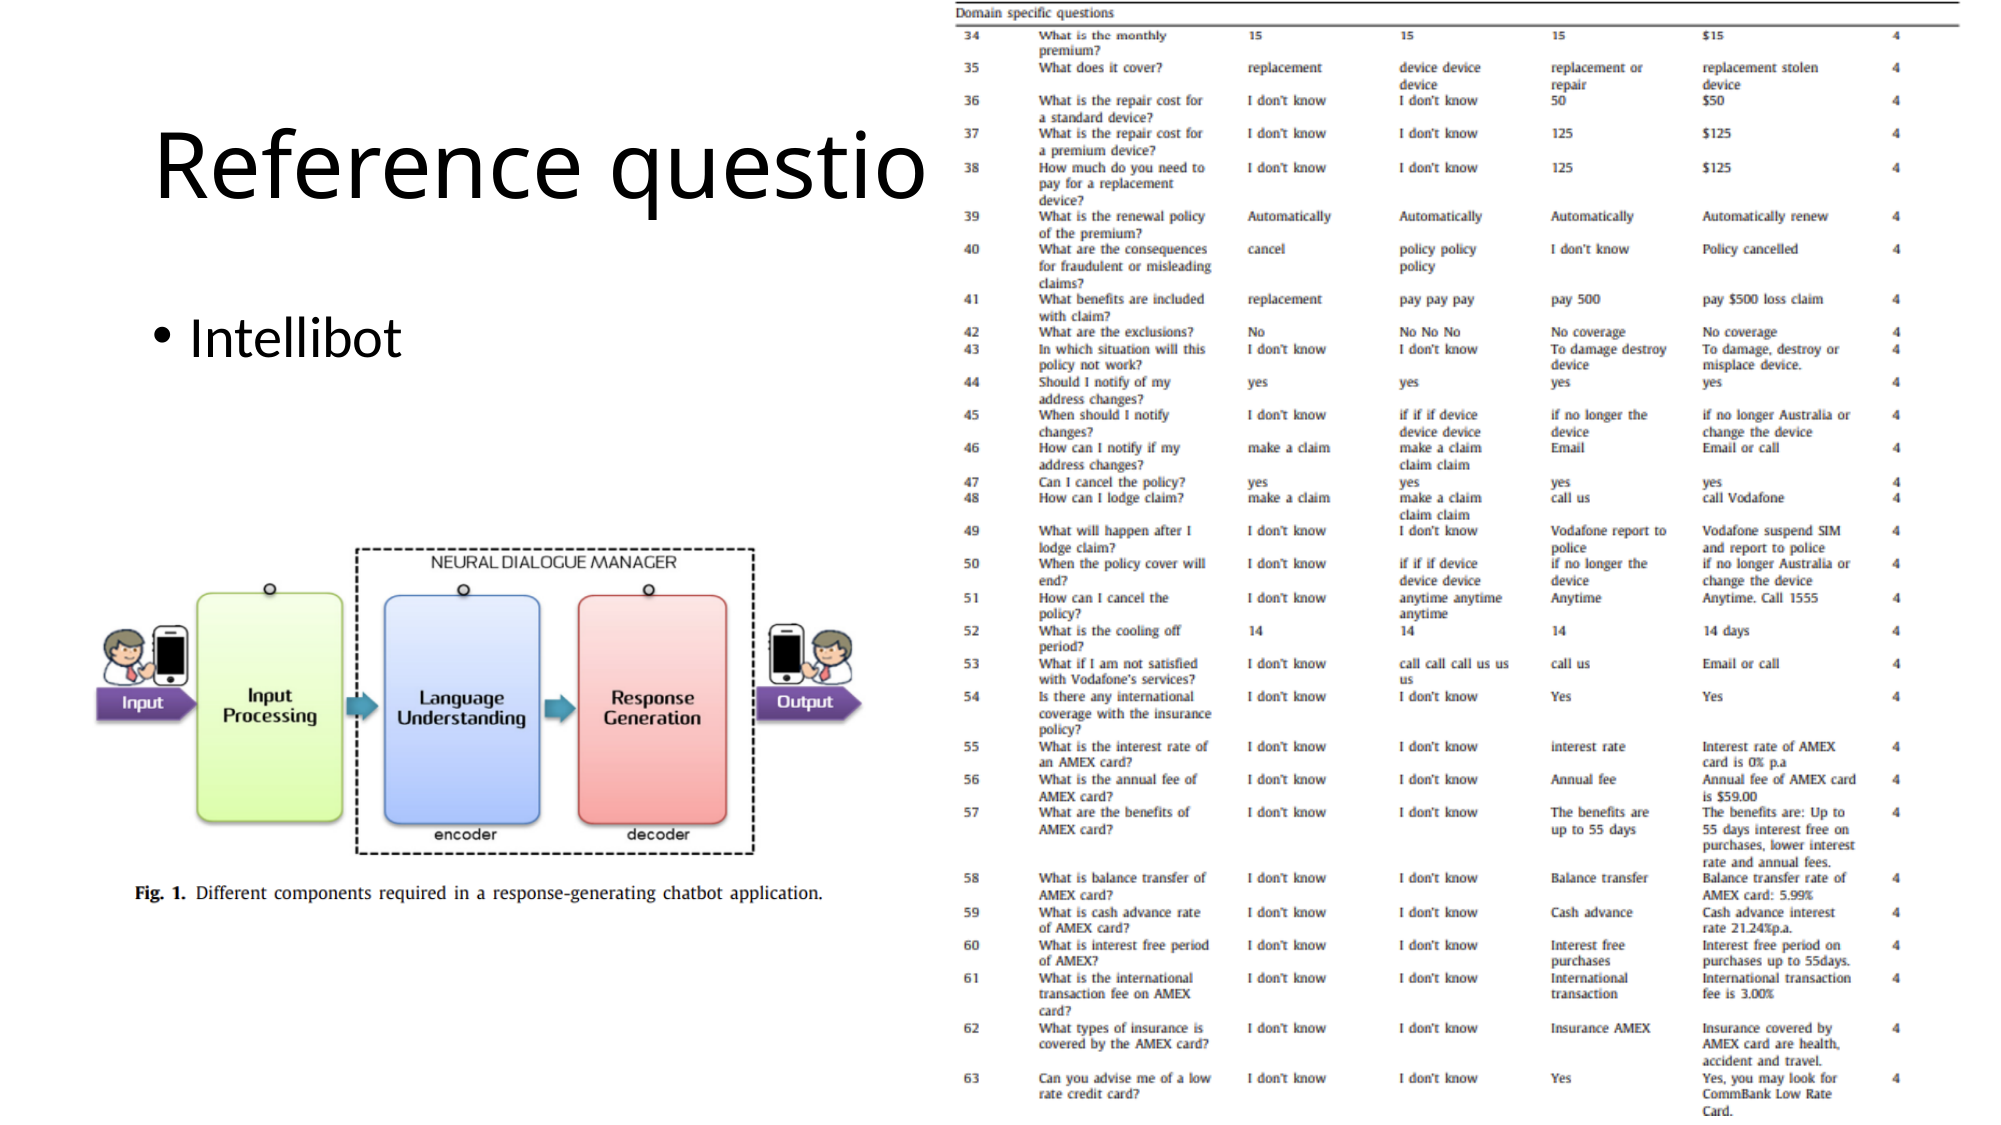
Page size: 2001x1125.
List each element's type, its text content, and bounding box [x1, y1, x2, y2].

list Intellibot [137, 299, 931, 1014]
title Reference questions [137, 59, 931, 278]
picture [92, 523, 907, 926]
picture [931, 0, 1965, 1116]
